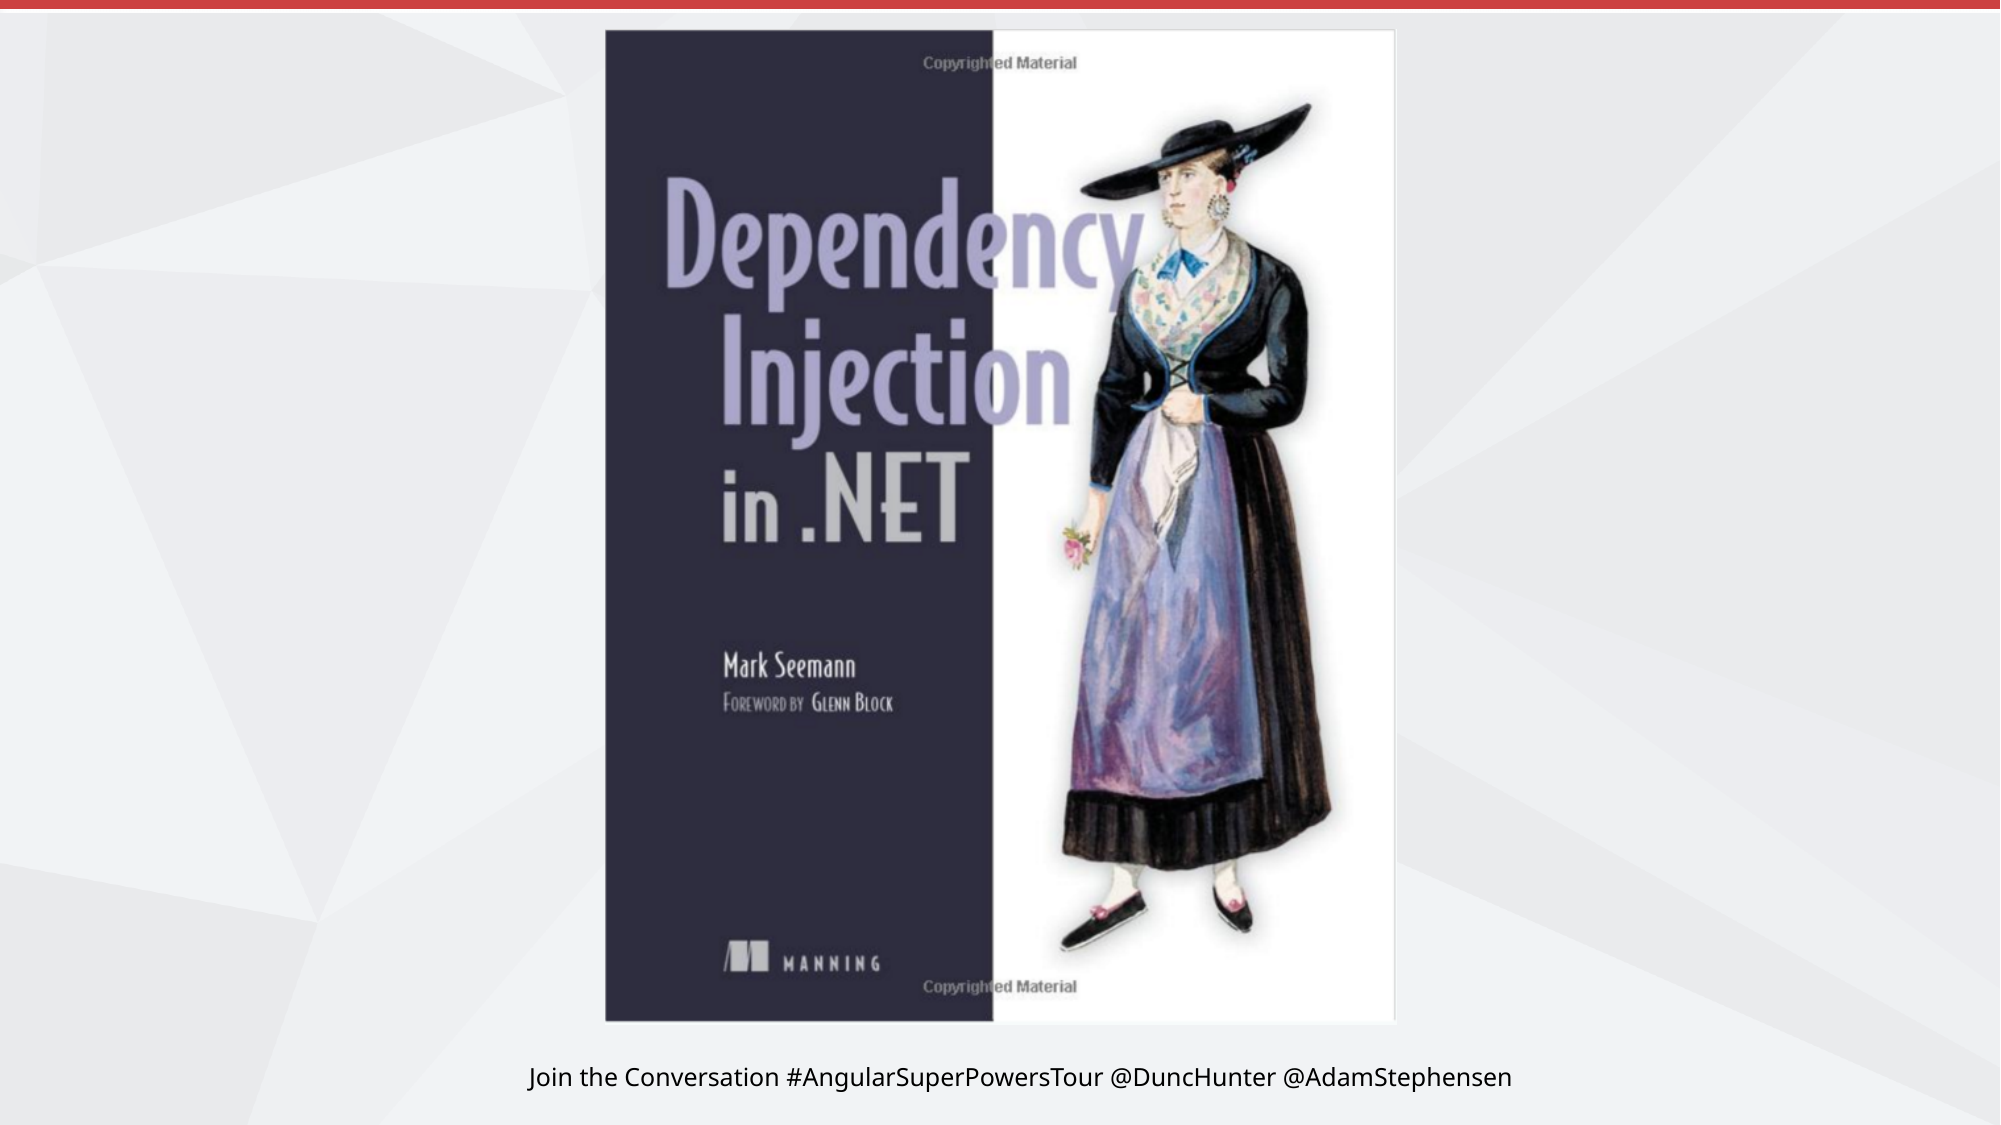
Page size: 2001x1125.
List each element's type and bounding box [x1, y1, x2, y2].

picture [605, 29, 1397, 1025]
